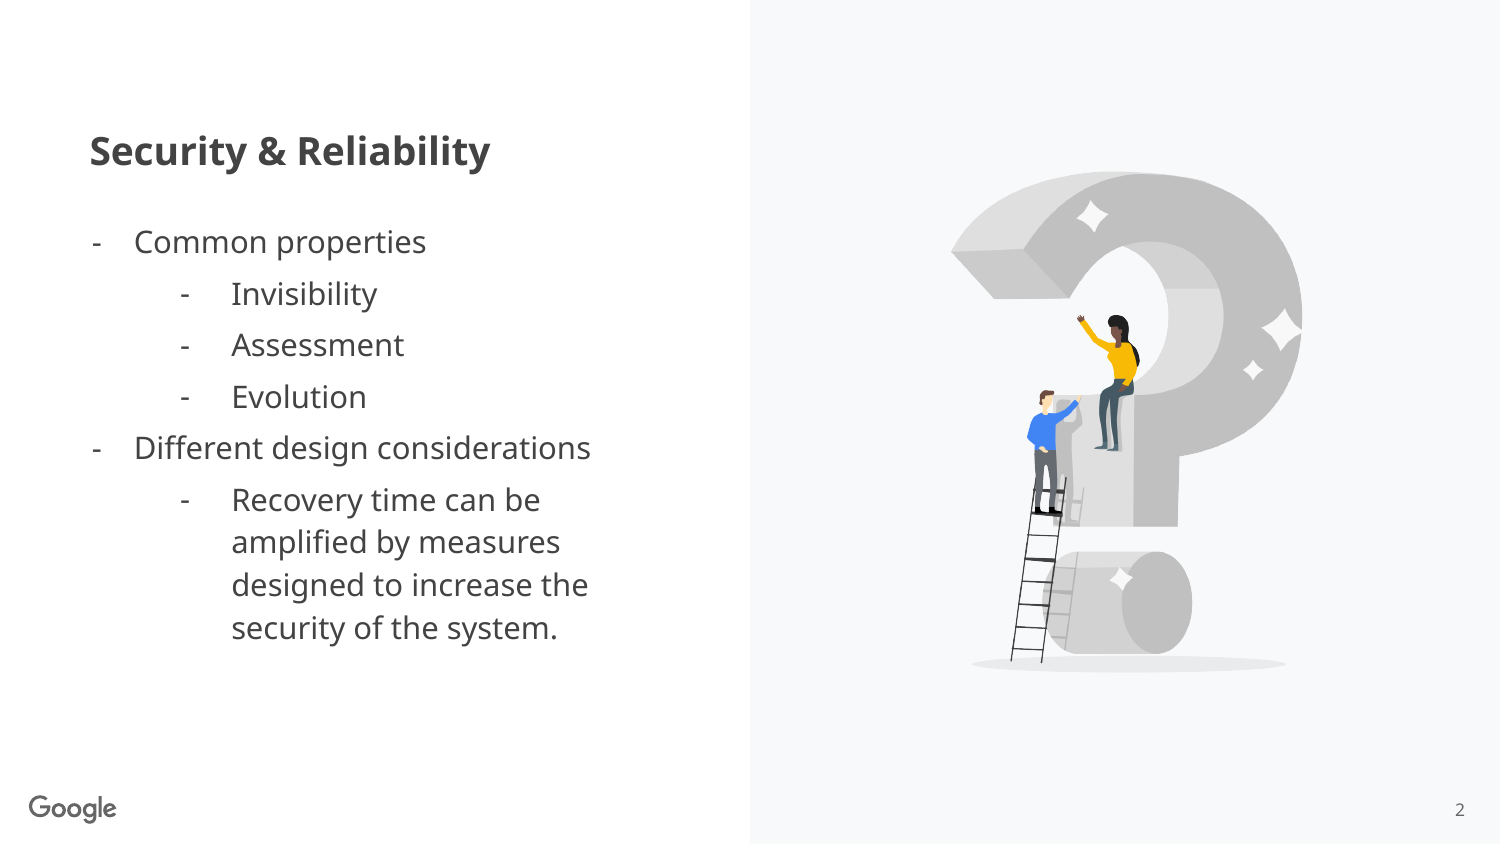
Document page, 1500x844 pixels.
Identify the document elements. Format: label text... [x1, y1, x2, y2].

title Security & Reliability Common properties Invisibility Assessment Evolution Different design considerations Recovery time can be amplified by measures designed to increase the security of the system. [74, 104, 656, 665]
slide_number ‹#› [1412, 786, 1480, 827]
picture [872, 169, 1378, 675]
